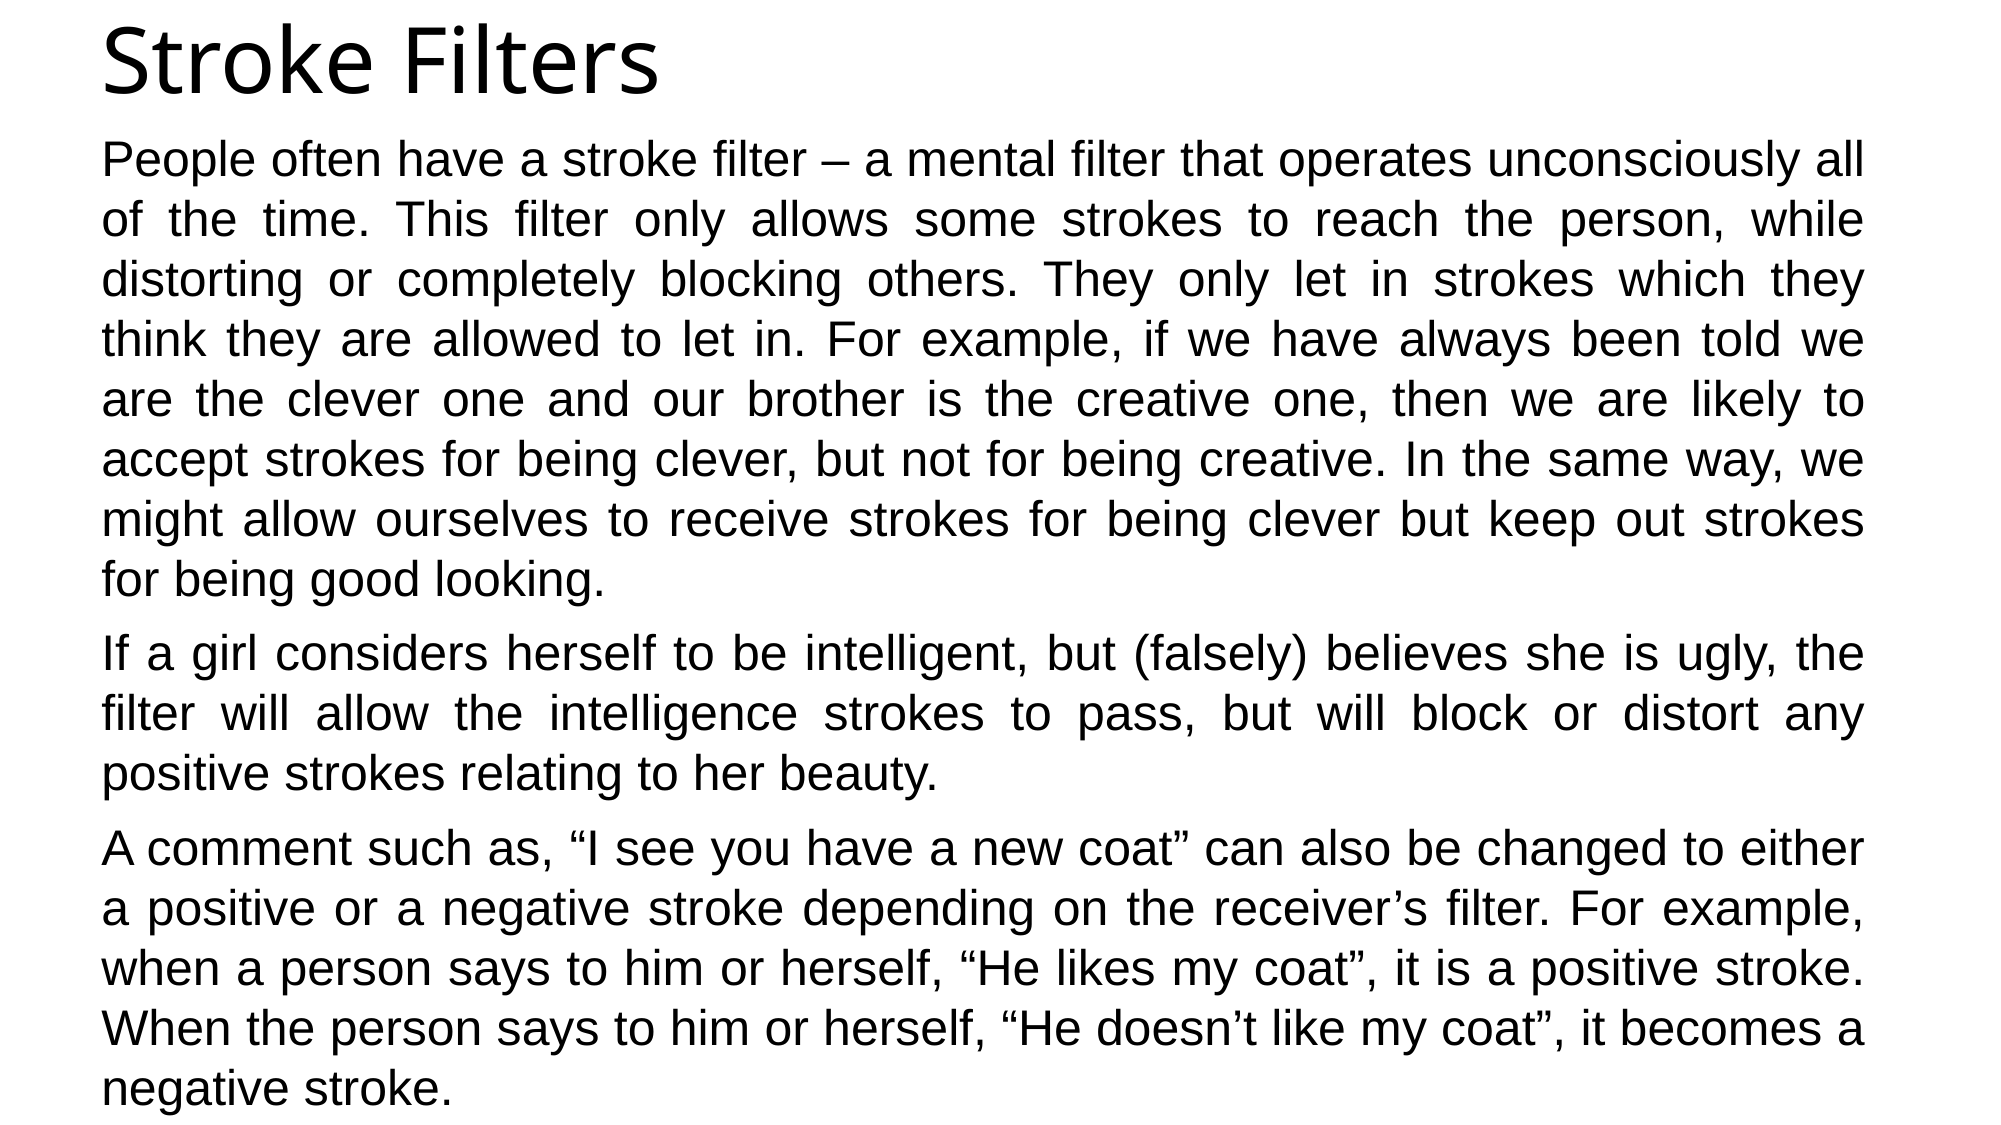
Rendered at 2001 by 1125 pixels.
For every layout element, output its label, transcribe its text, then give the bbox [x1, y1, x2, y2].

text_box Stroke Filters People often have a stroke filter – a mental filter that operates unconsciously all of the time. This filter only allows some strokes to reach the person, while distorting or completely blocking others. They only let in strokes which they think they are allowed to let in. For example, if we have always been told we are the clever one and our brother is the creative one, then we are likely to accept strokes for being clever, but not for being creative. In the same way, we might allow ourselves to receive strokes for being clever but keep out strokes for being good looking. If a girl considers herself to be intelligent, but (falsely) believes she is ugly, the filter will allow the intelligence strokes to pass, but will block or distort any positive strokes relating to her beauty. A comment such as, “I see you have a new coat” can also be changed to either a positive or a negative stroke depending on the receiver’s filter. For example, when a person says to him or herself, “He likes my coat”, it is a positive stroke. When the person says to him or herself, “He doesn’t like my coat”, it becomes a negative stroke. [86, 72, 1881, 1055]
